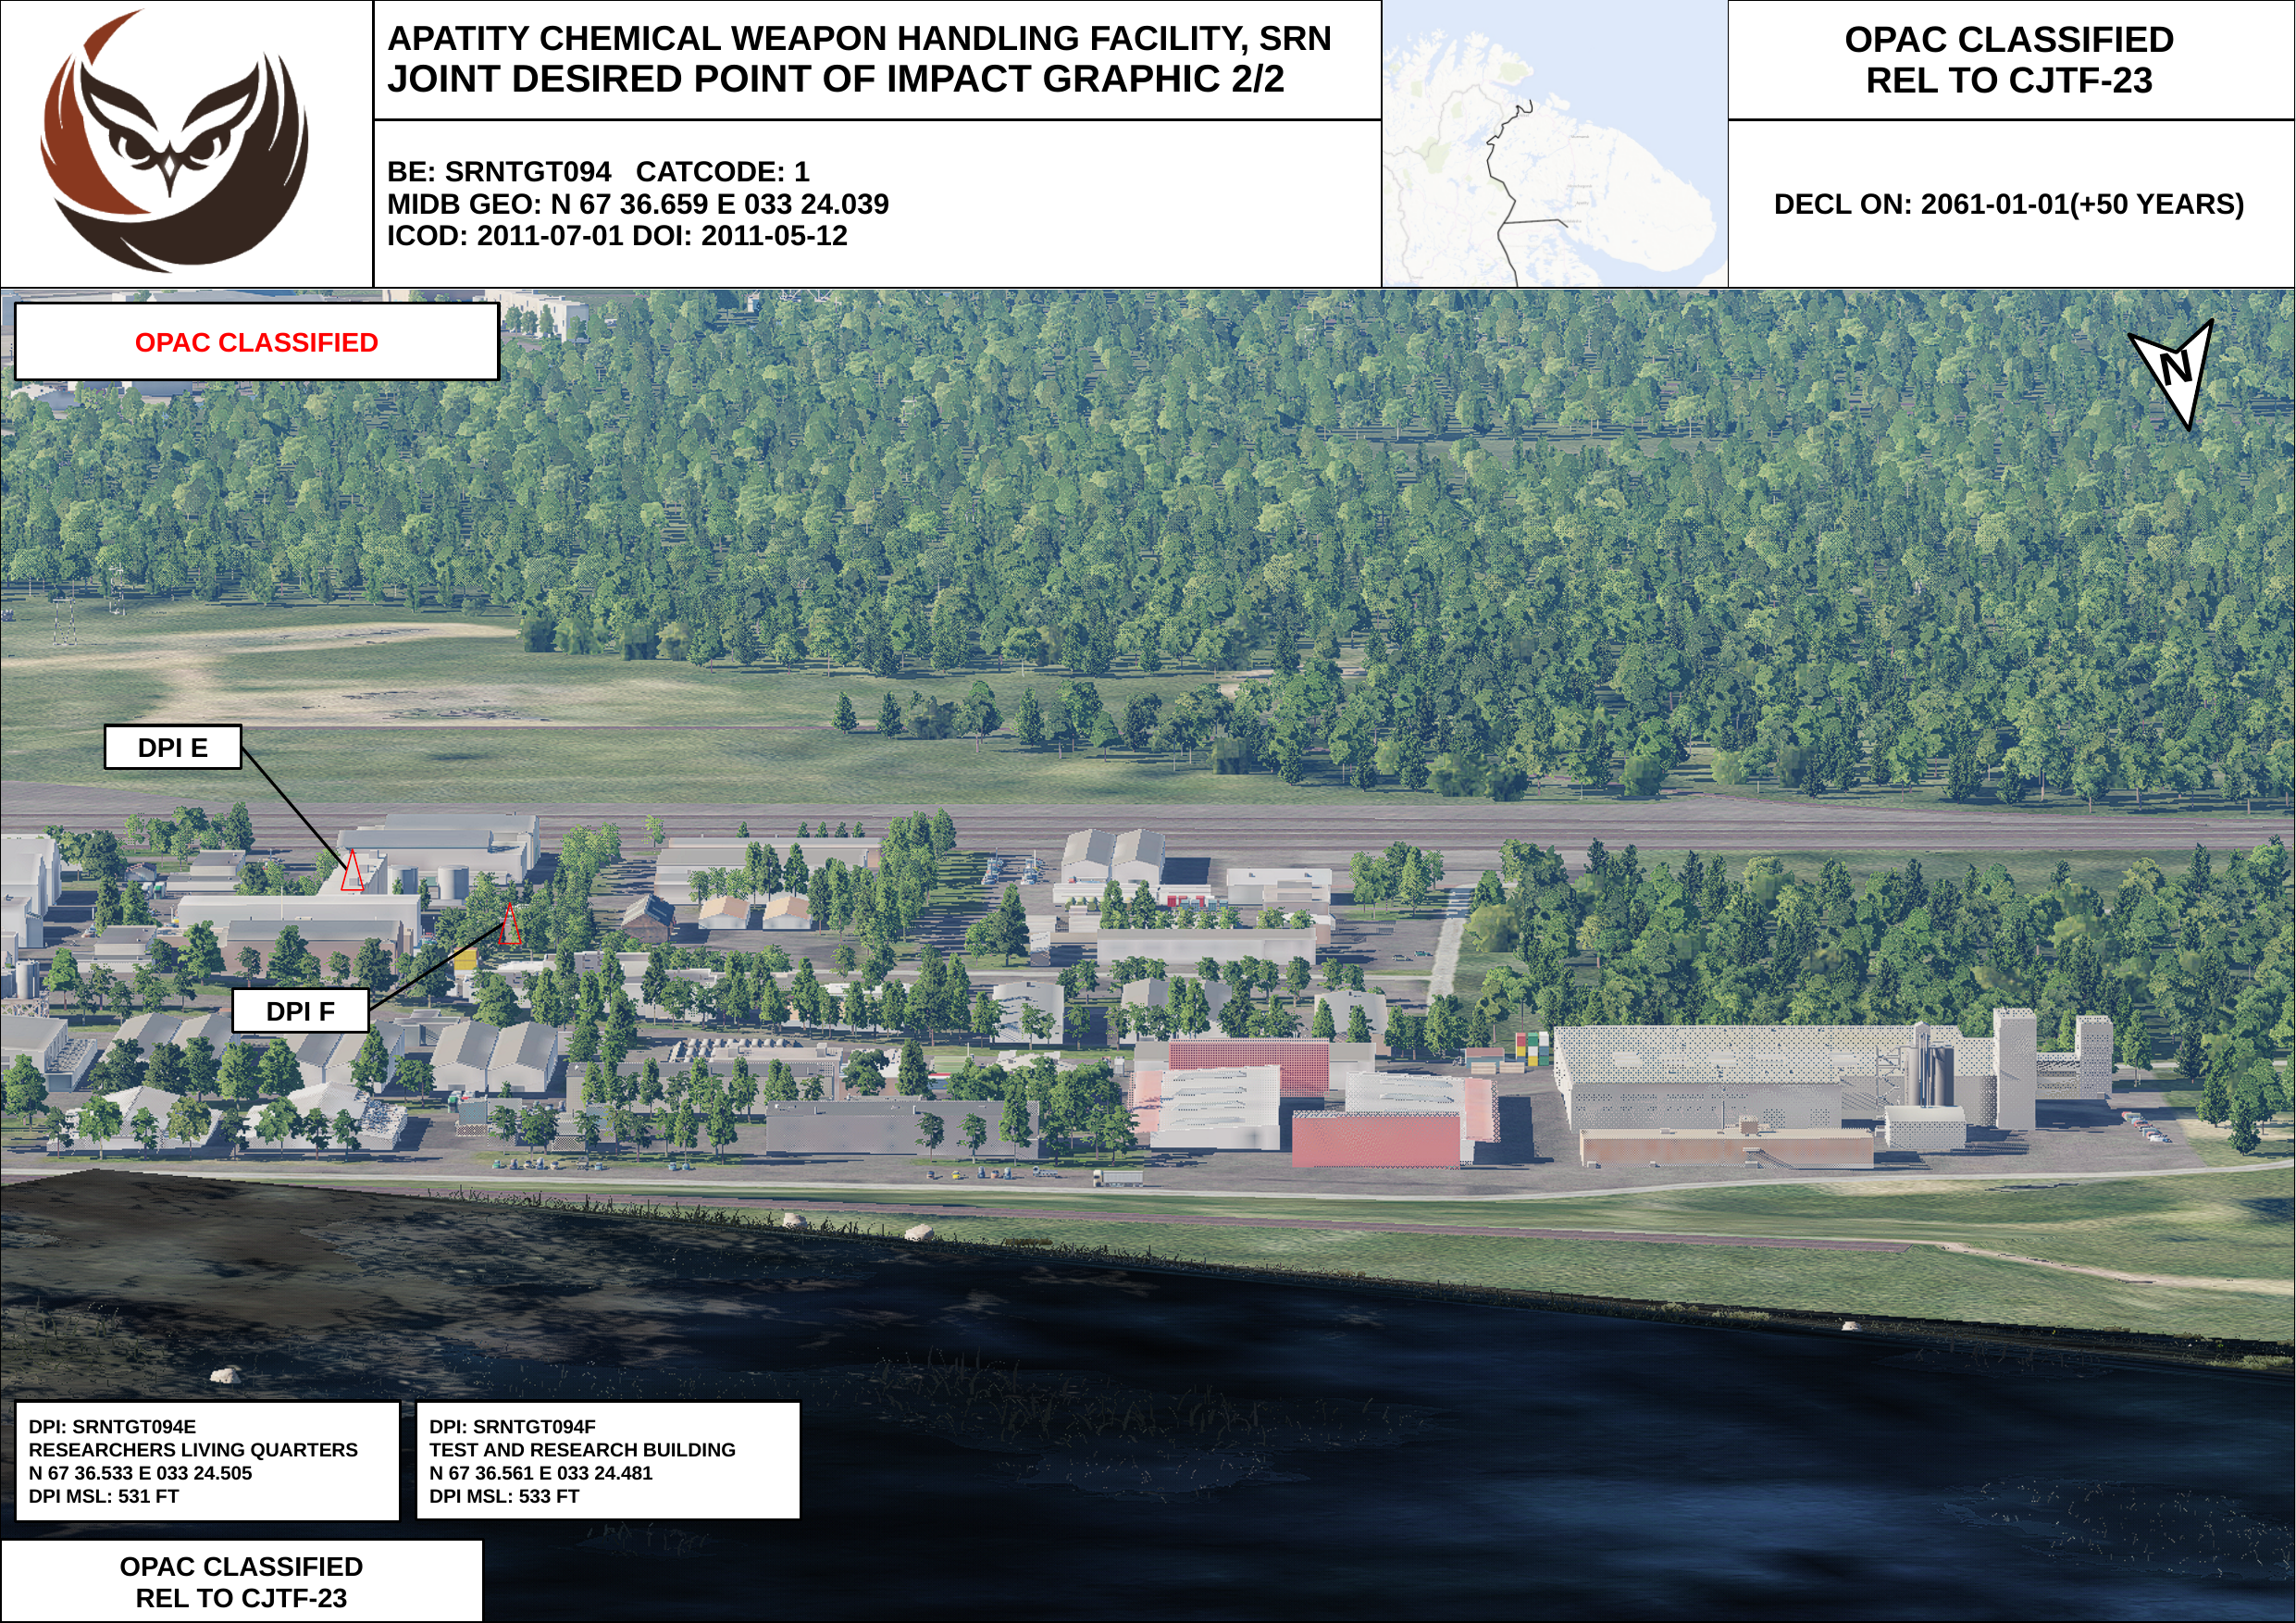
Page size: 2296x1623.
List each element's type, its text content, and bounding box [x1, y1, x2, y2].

picture [1382, 0, 1729, 287]
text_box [232, 923, 505, 1033]
table_header APATITY CHEMICAL WEAPON HANDLING FACILITY, SRN JOINT DESIRED POINT OF IMPACT GRAPHIC 2/2 [375, 1, 1379, 118]
table_cell DECL ON: 2061-01-01(+50 YEARS) [1732, 121, 2294, 287]
table_header [341, 1, 372, 287]
table_header OPAC CLASSIFIED REL TO CJTF-23 [1731, 1, 2294, 118]
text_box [105, 725, 348, 871]
table_cell BE: SRNTGT094 CATCODE: 1 MIDB GEO: N 67 36.659 E 033 24.039 ICOD: 2011-07-01 DOI: 2011-05-12 [375, 121, 1377, 287]
picture [0, 0, 2296, 1623]
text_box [2137, 325, 2223, 432]
